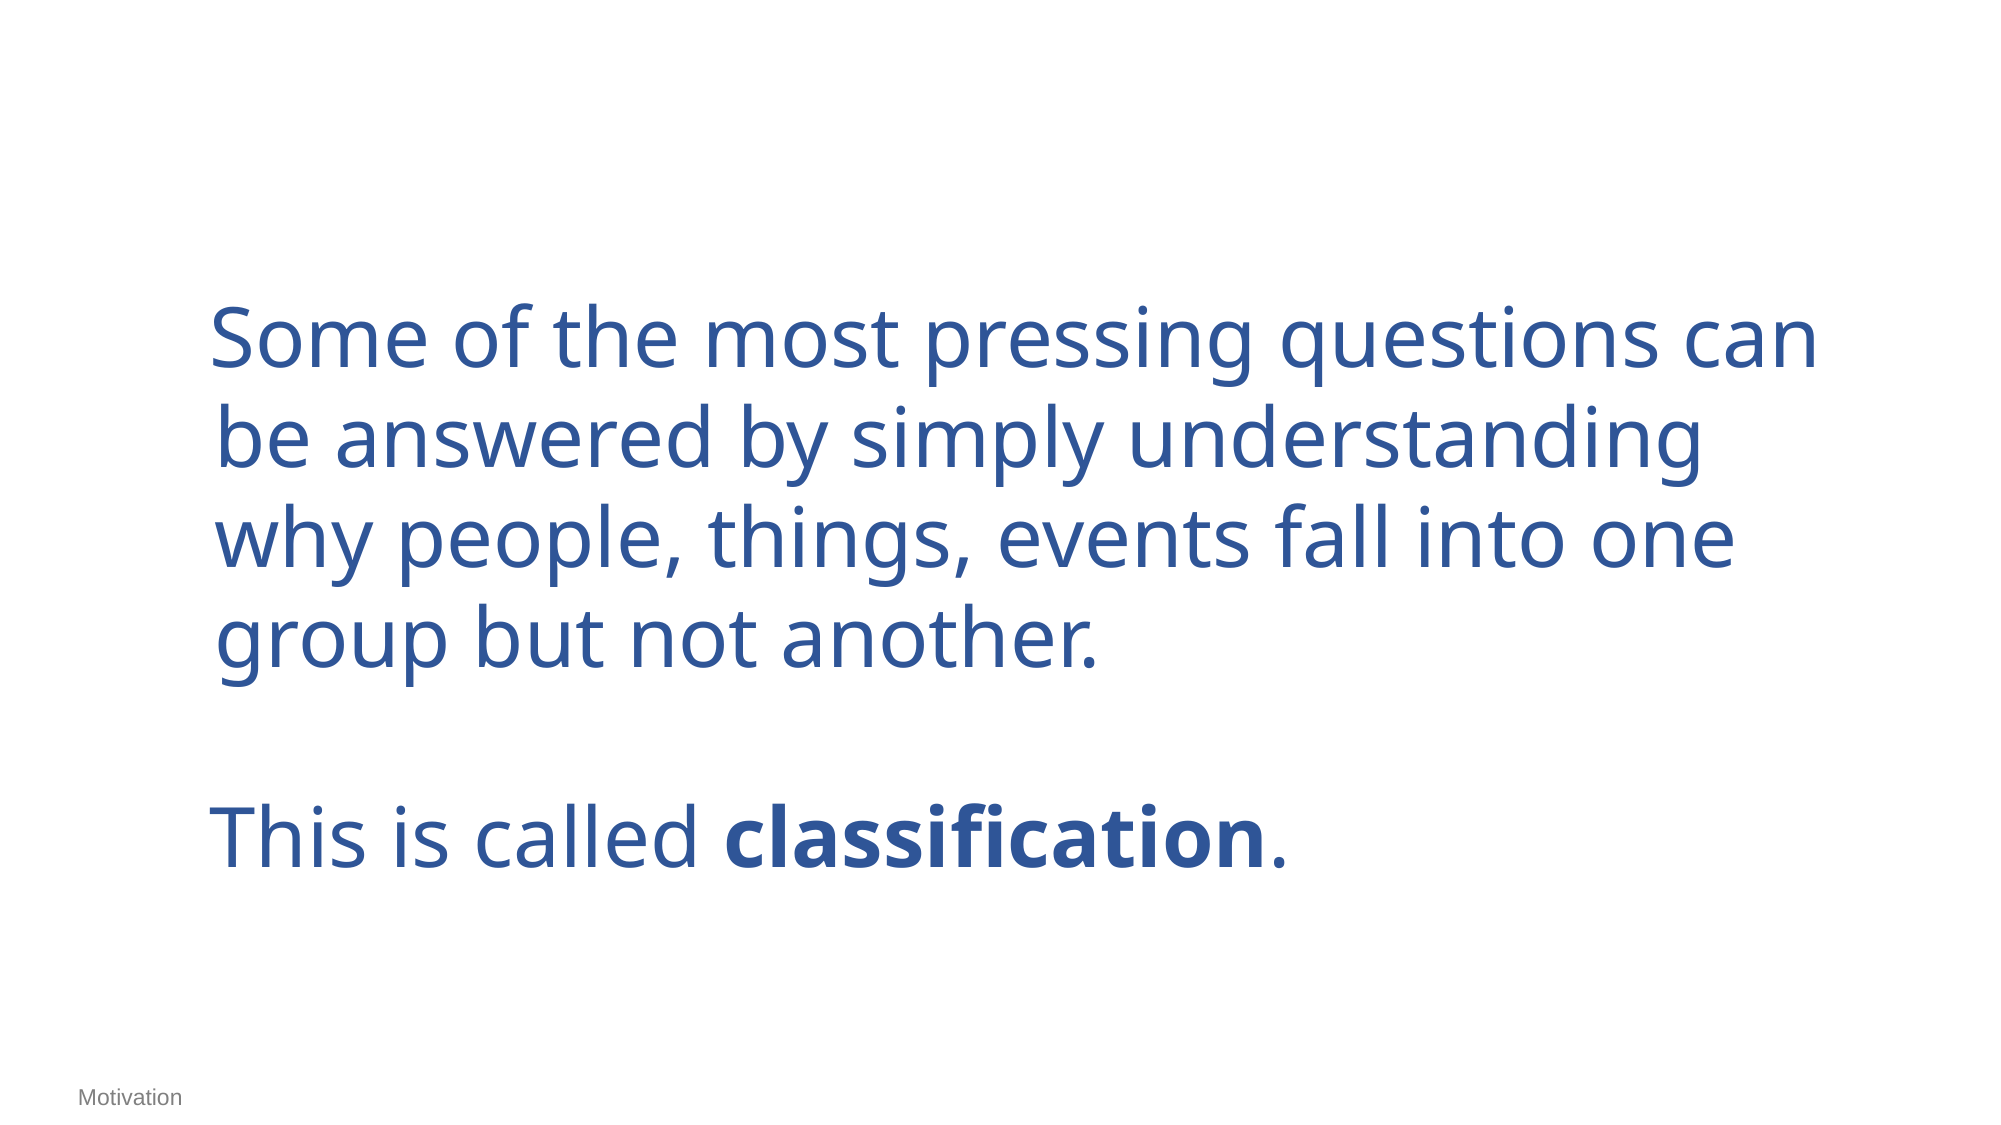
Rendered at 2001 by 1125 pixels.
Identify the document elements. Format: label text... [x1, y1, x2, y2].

text_box Some of the most pressing questions can be answered by simply understanding why people, things, events fall into one group but not another. This is called classification. [194, 276, 1902, 892]
text_box Motivation [63, 1074, 404, 1118]
